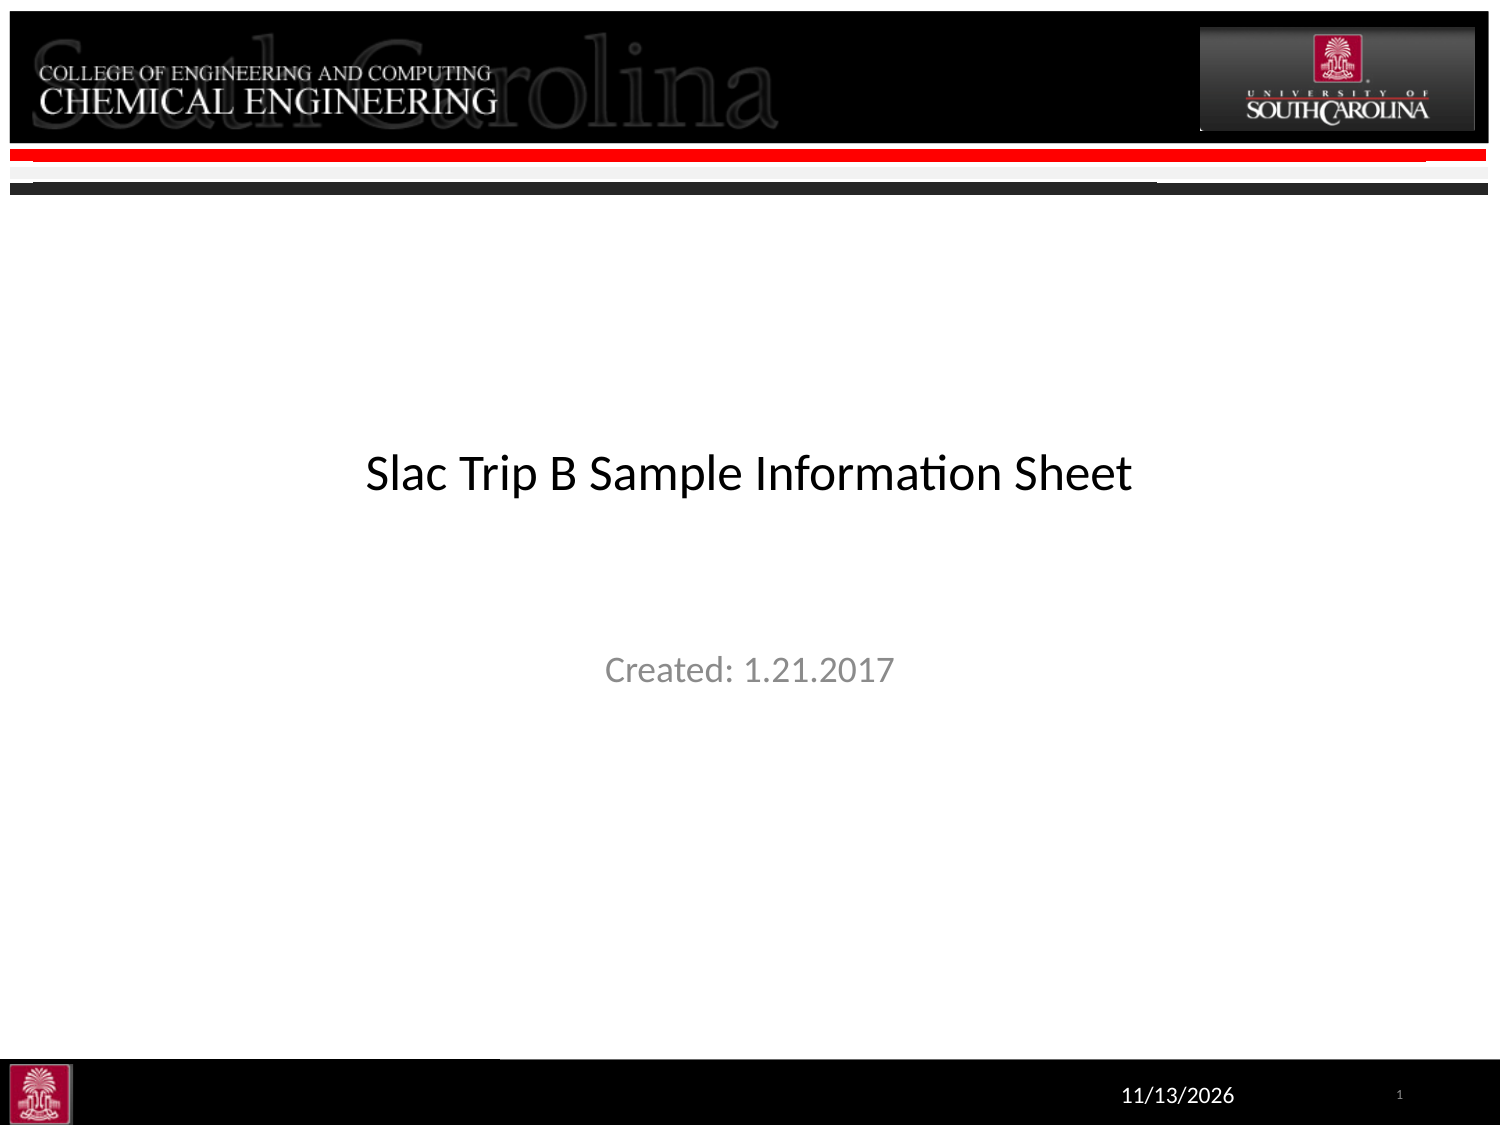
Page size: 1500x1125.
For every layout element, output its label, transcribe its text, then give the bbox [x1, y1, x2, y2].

title Slac Trip B Sample Information Sheet [112, 349, 1388, 591]
subtitle Created: 1.21.2017 [225, 637, 1275, 925]
picture [13, 23, 805, 135]
picture [1200, 27, 1475, 131]
picture [9, 1064, 74, 1125]
